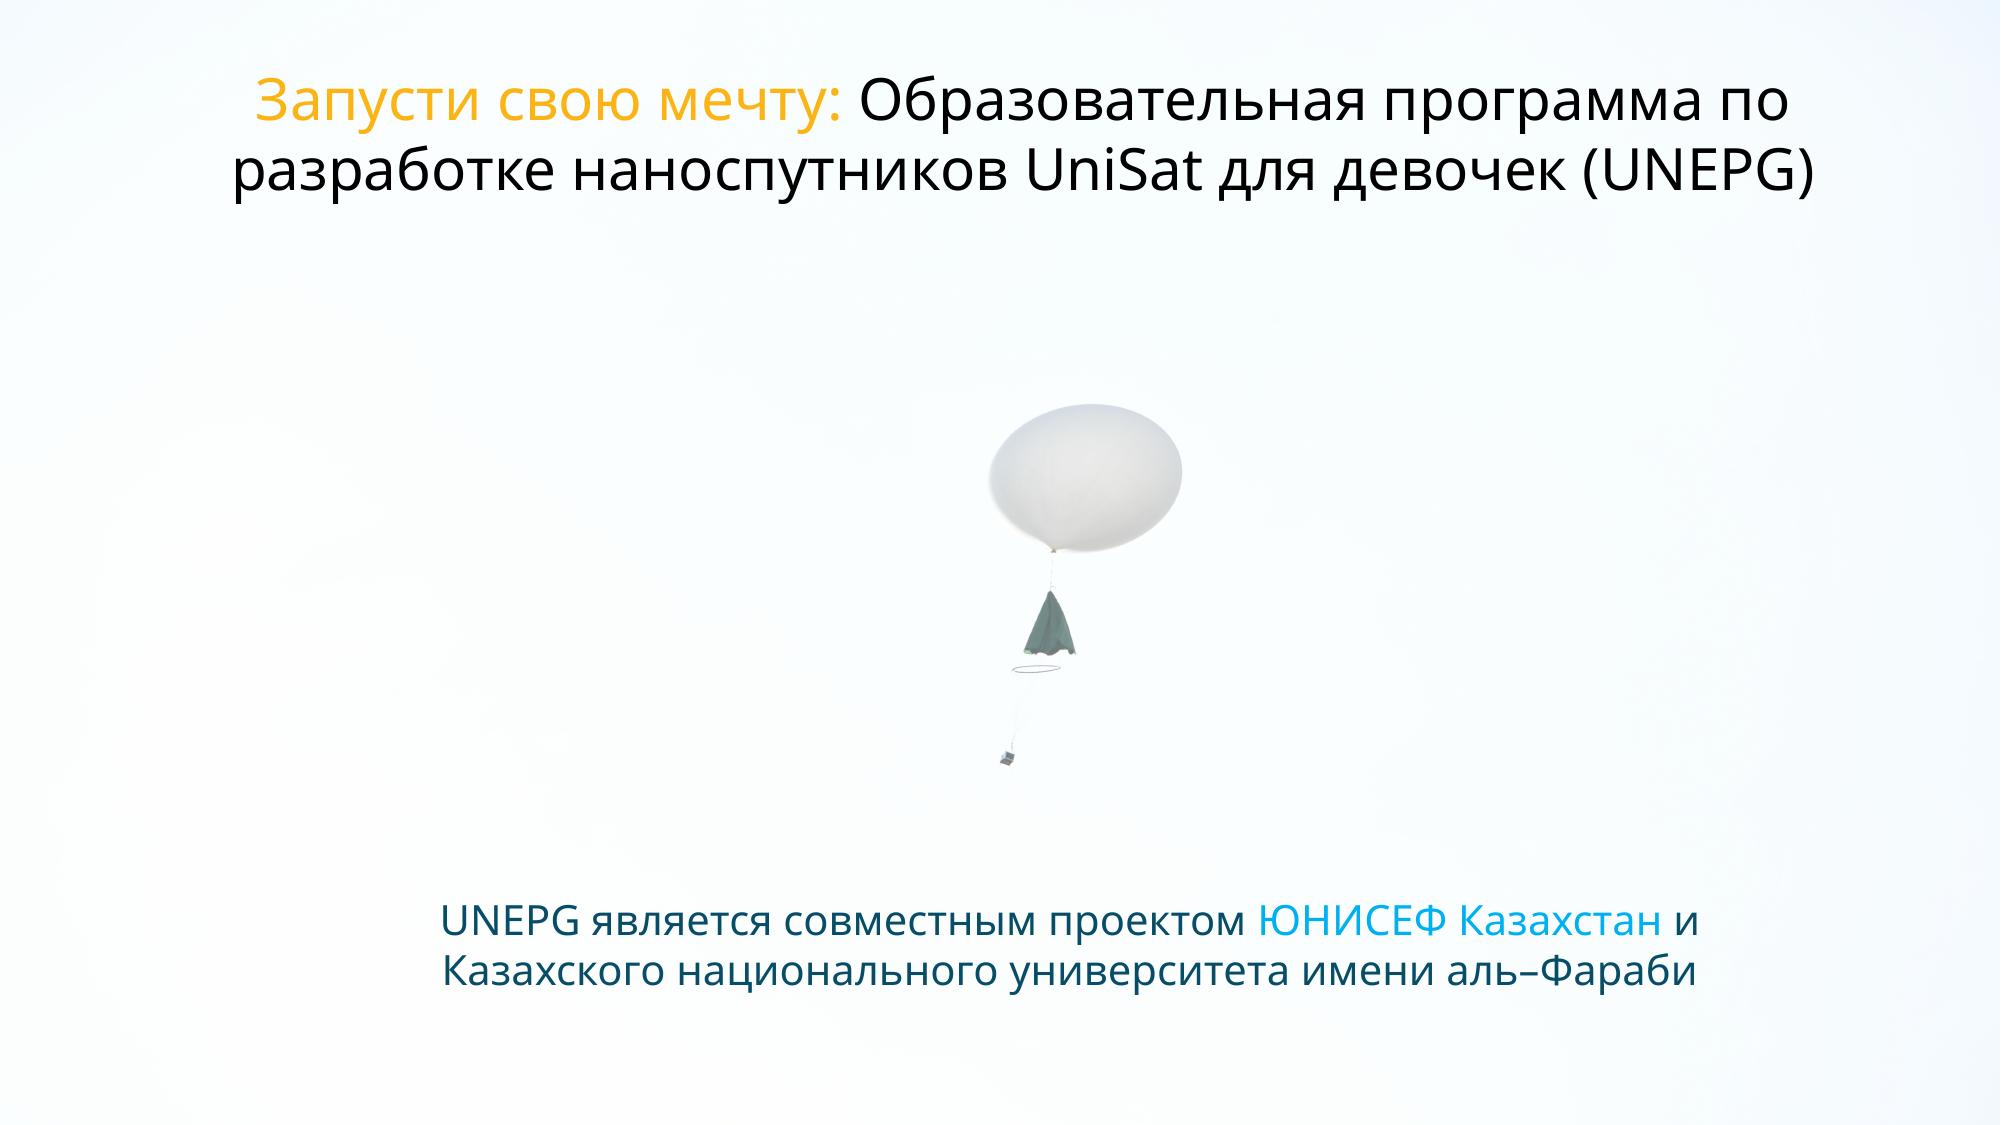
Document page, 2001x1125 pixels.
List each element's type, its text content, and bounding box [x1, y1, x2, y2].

text_box Запусти свою мечту: Образовательная программа по разработке наноспутников UniSat для девочек (UNEPG) [91, 0, 1955, 265]
text_box UNEPG является совместным проектом ЮНИСЕФ Казахстан и Казахского национального университета имени аль–Фараби [370, 886, 1770, 1001]
